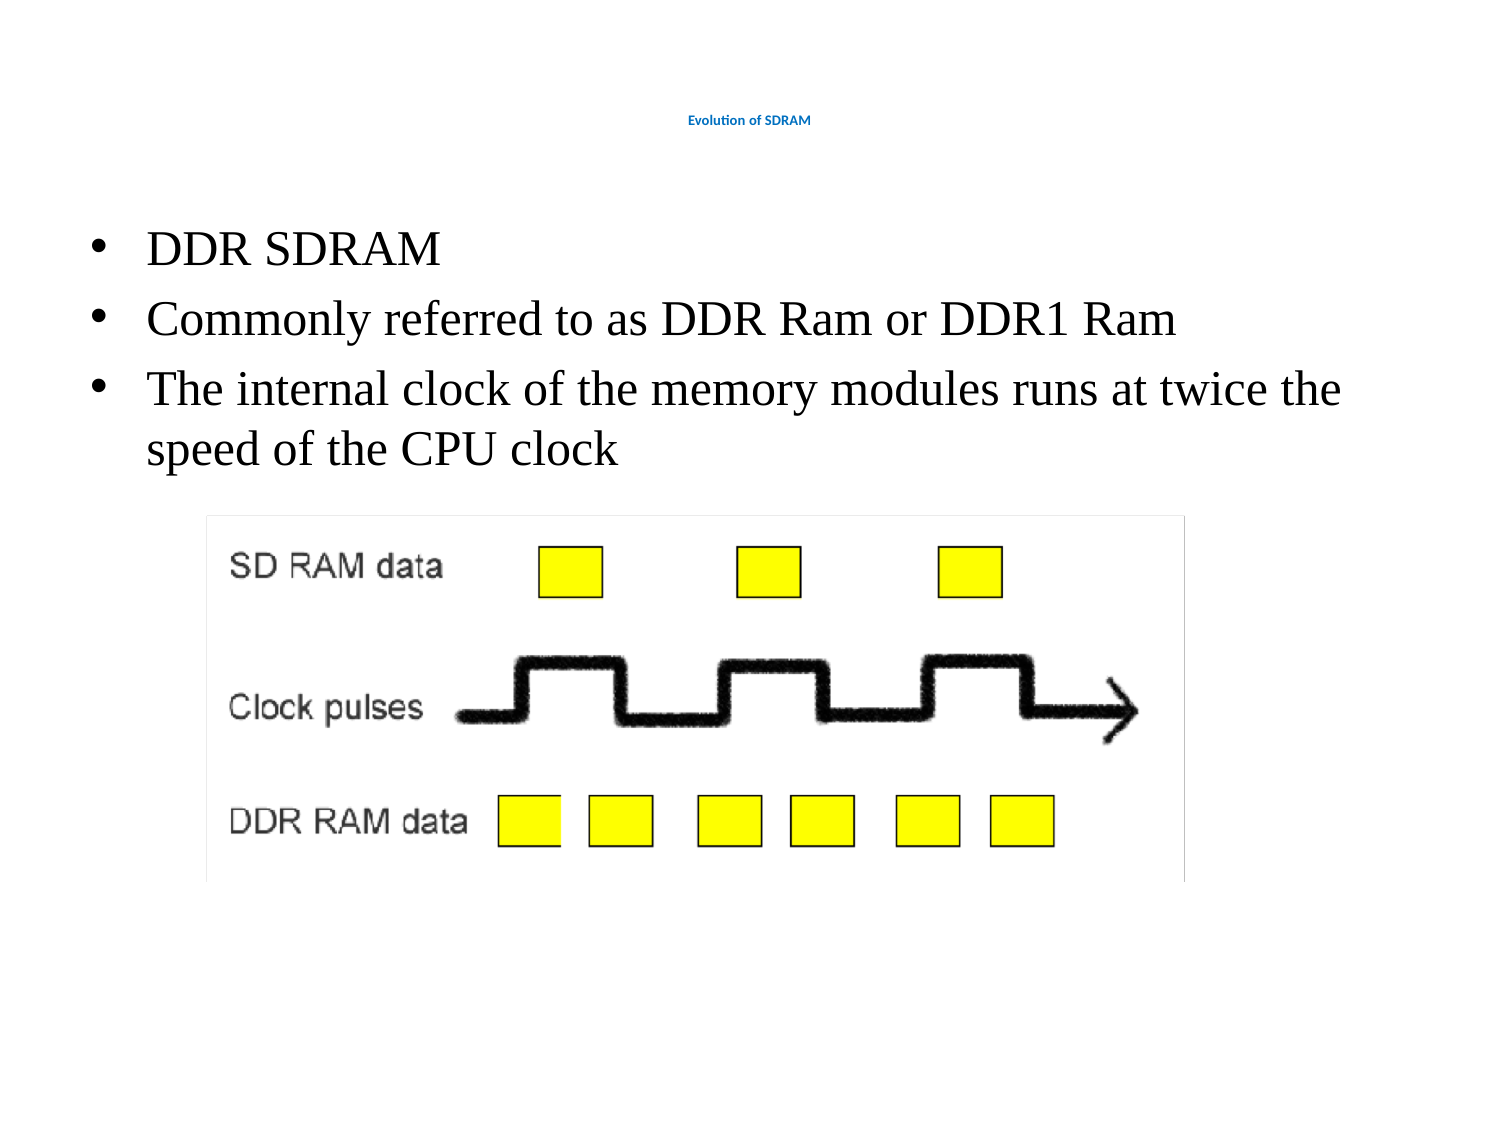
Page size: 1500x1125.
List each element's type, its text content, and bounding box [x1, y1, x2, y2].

title Evolution of SDRAM [75, 101, 1425, 173]
picture [206, 514, 1185, 882]
list DDR SDRAM Commonly referred to as DDR Ram or DDR1 Ram The internal clock of the memory modules runs at twice the speed of the CPU clock [75, 208, 1425, 1005]
